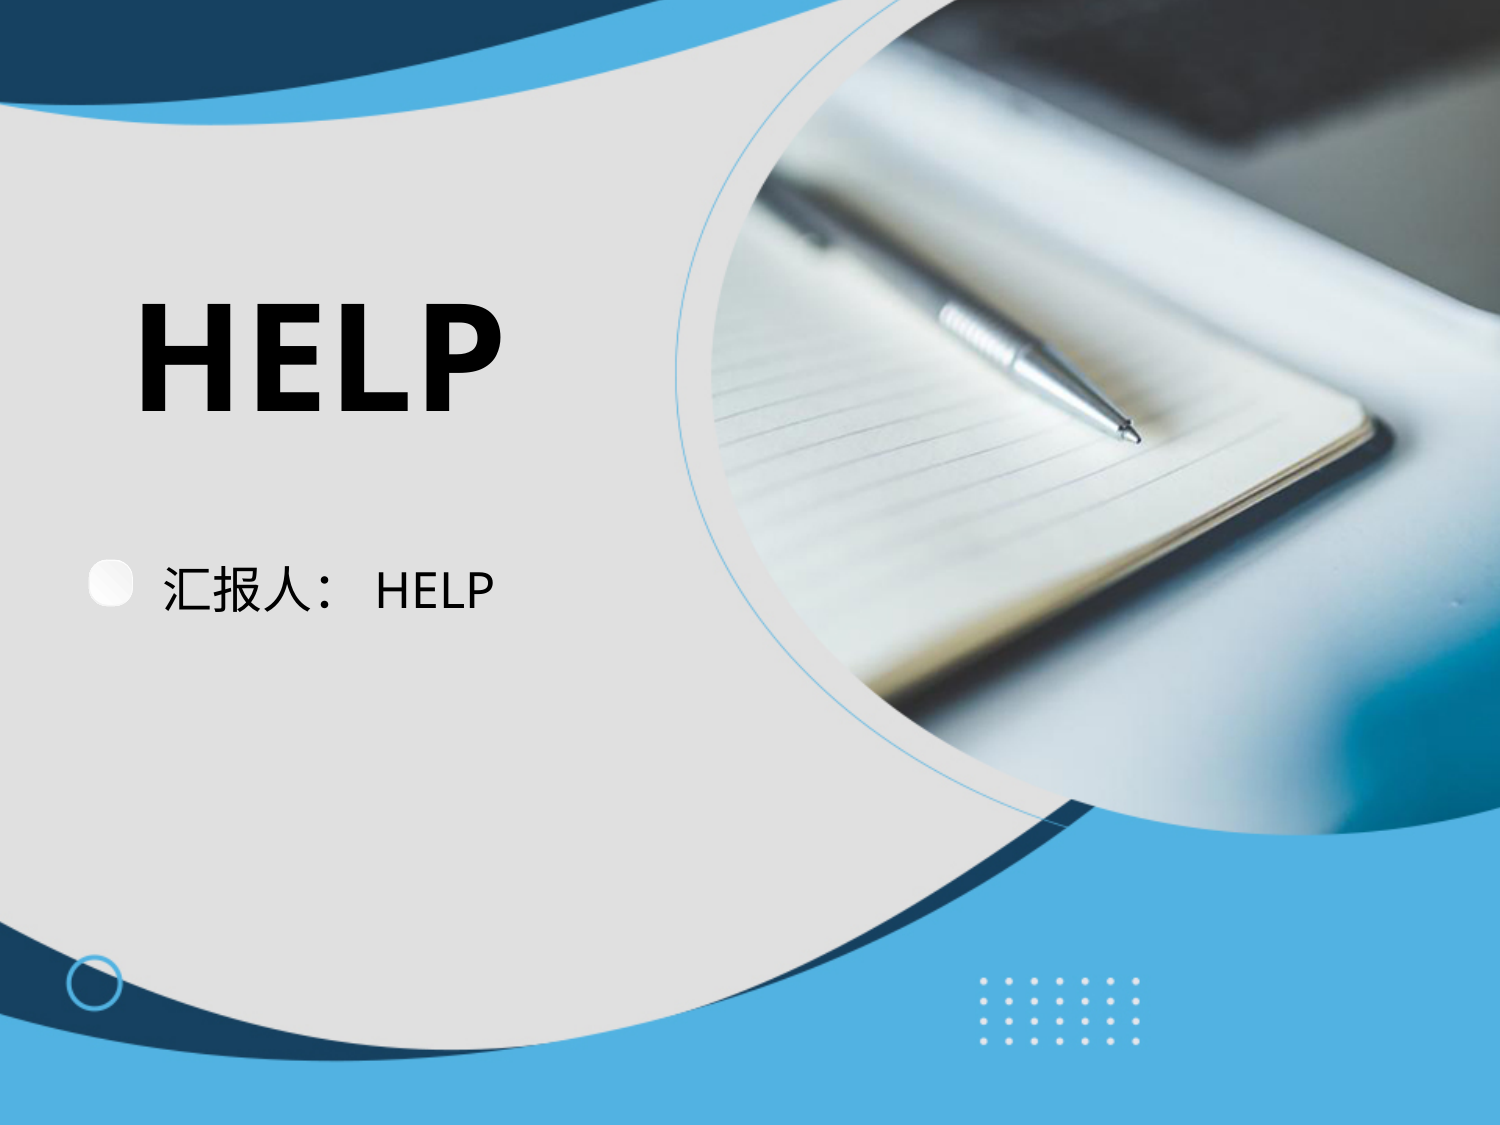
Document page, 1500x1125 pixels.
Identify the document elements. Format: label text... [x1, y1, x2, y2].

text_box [88, 559, 134, 607]
picture [0, 0, 1500, 1125]
text_box 汇报人：HELP [147, 550, 622, 626]
text_box HELP [123, 255, 620, 383]
